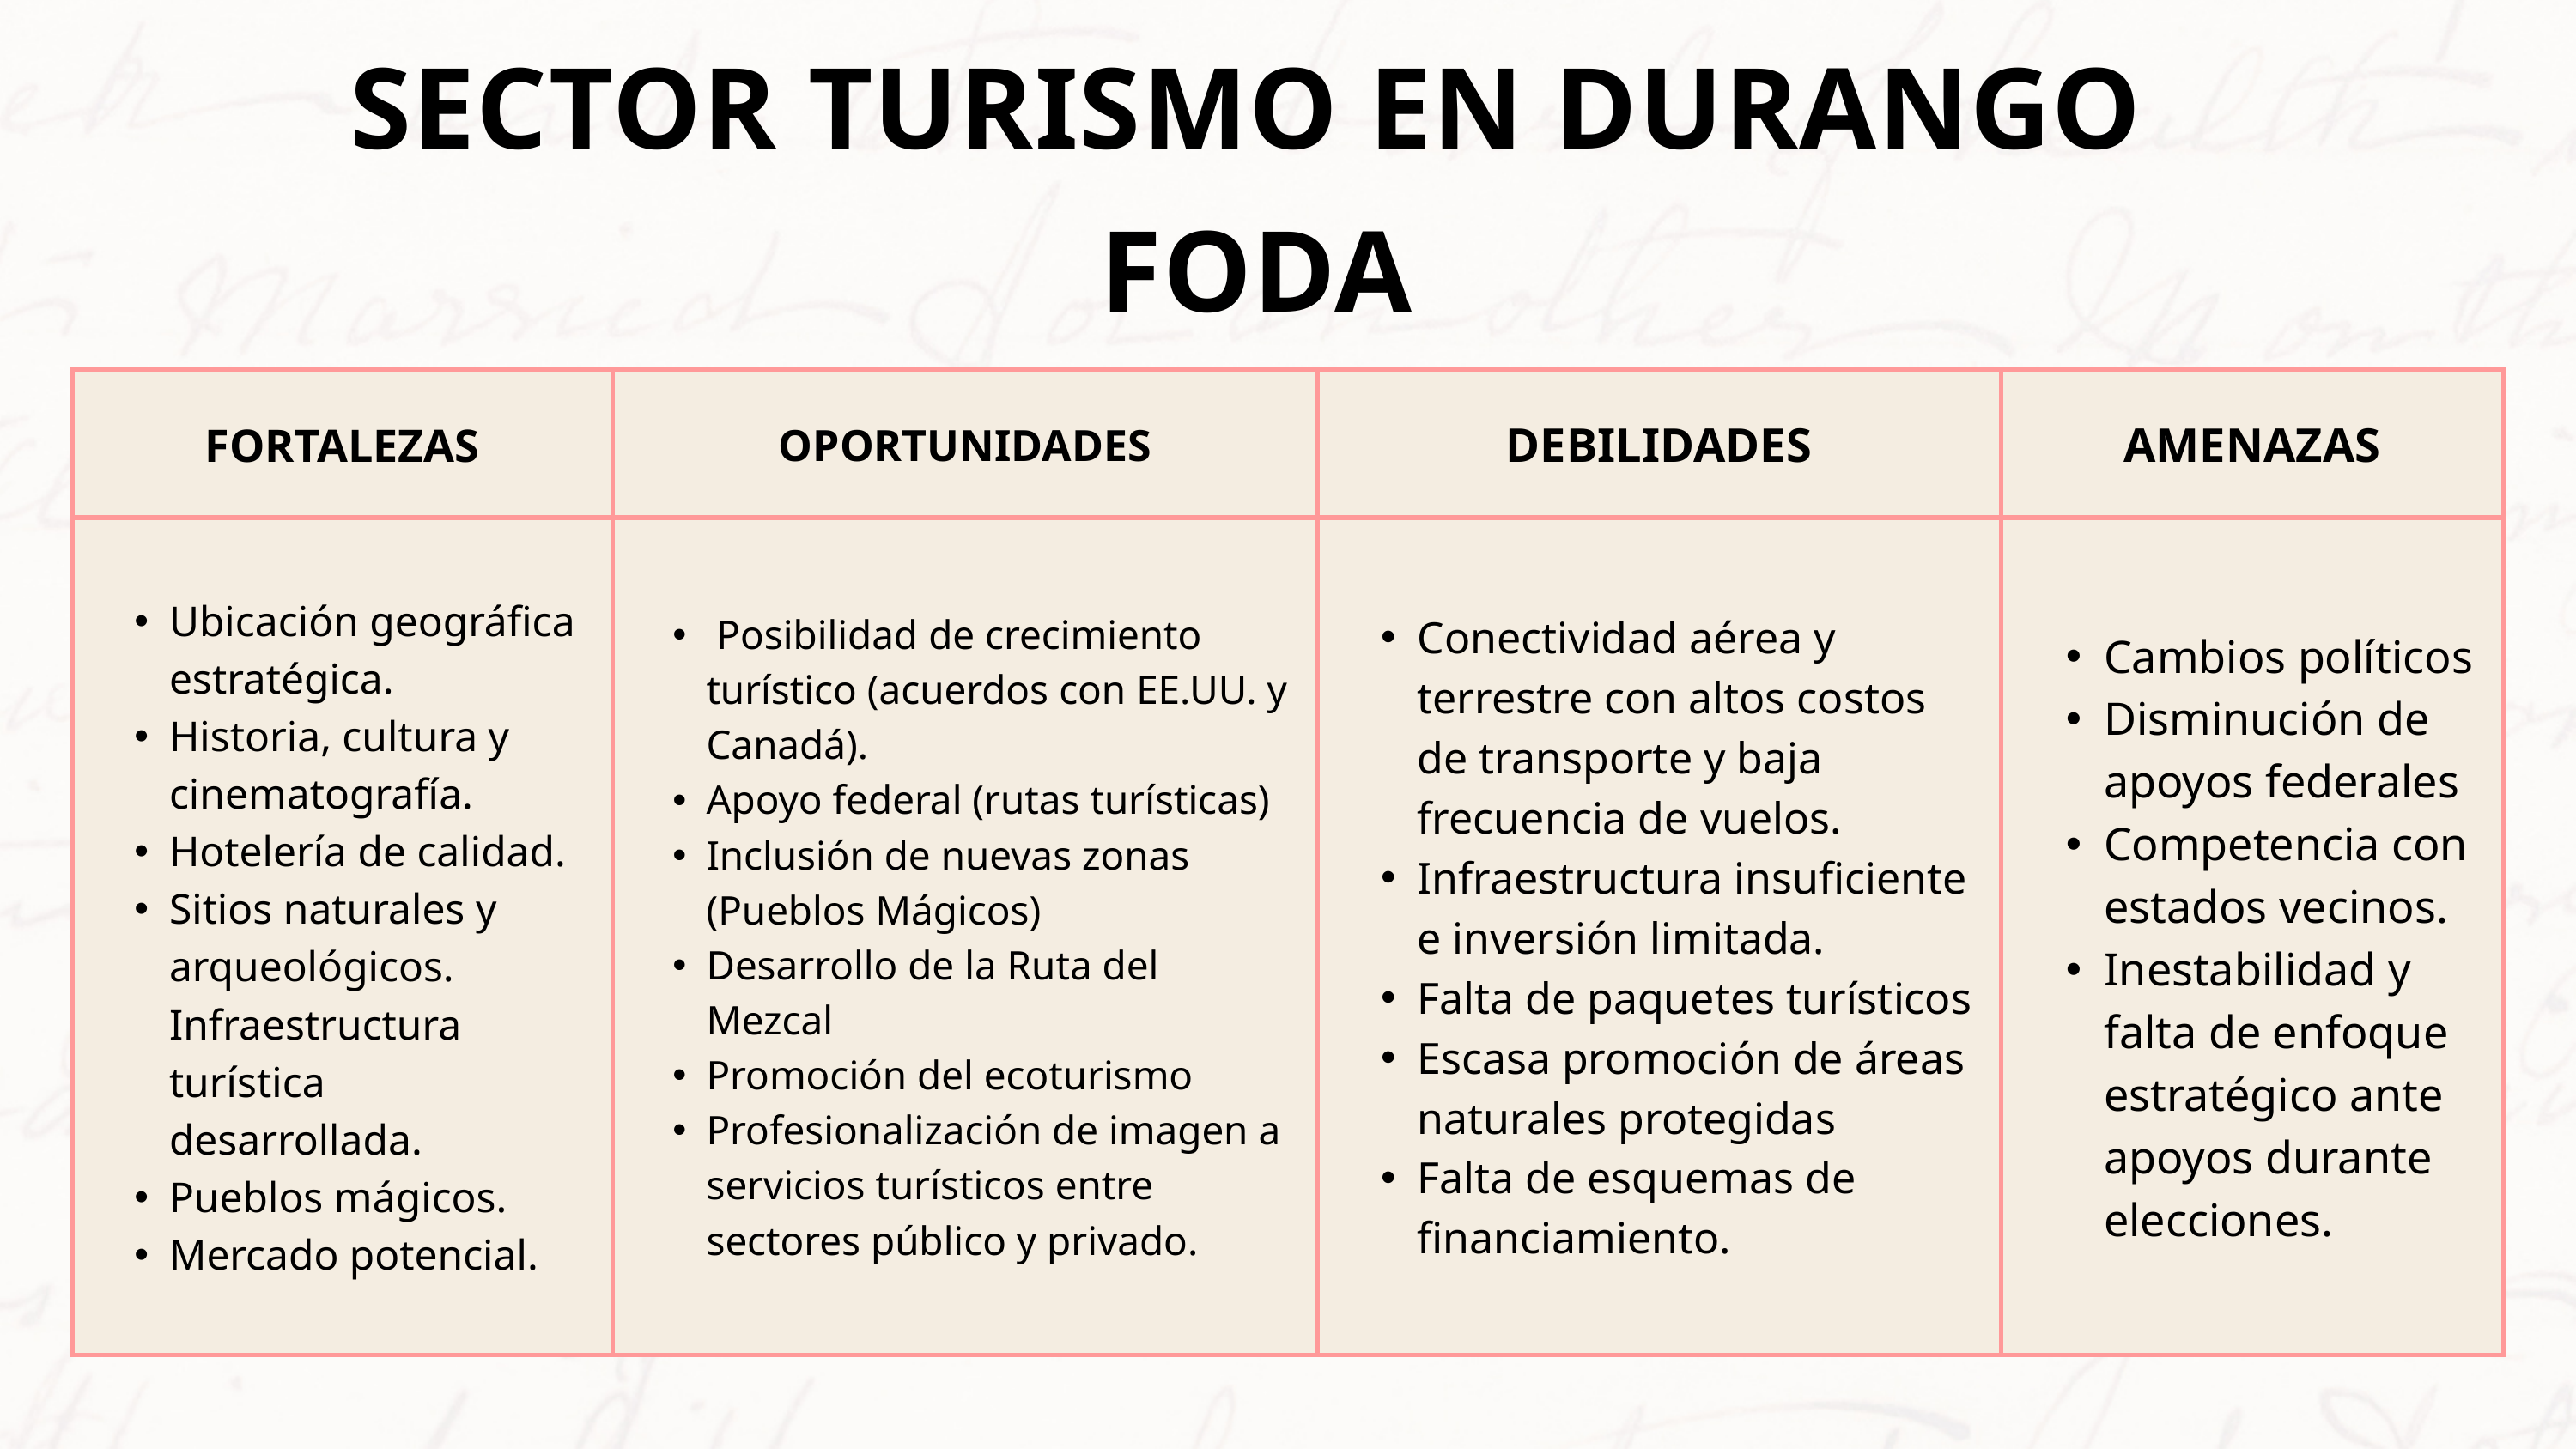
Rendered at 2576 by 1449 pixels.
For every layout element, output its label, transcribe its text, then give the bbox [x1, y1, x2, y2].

table_cell Ubicación geográfica estratégica. Historia, cultura y cinematografía. Hotelería de calidad. Sitios naturales y arqueológicos. Infraestructura turística desarrollada. Pueblos mágicos. Mercado potencial. [75, 520, 611, 1353]
table_cell Cambios políticos Disminución de apoyos federales Competencia con estados vecinos. Inestabilidad y falta de enfoque estratégico ante apoyos durante elecciones. [2003, 520, 2501, 1353]
table_cell Posibilidad de crecimiento turístico (acuerdos con EE.UU. y Canadá). Apoyo federal (rutas turísticas) Inclusión de nuevas zonas (Pueblos Mágicos) Desarrollo de la Ruta del Mezcal Promoción del ecoturismo Profesionalización de imagen a servicios turísticos entre sectores público y privado. [615, 520, 1315, 1353]
text_box FODA [1100, 178, 1425, 335]
table_header AMENAZAS [2003, 372, 2501, 515]
text_box SECTOR TURISMO EN DURANGO [349, 15, 2176, 173]
table_header DEBILIDADES [1320, 372, 1999, 515]
table_header OPORTUNIDADES [615, 372, 1315, 515]
table_header FORTALEZAS [75, 372, 611, 515]
table_cell Conectividad aérea y terrestre con altos costos de transporte y baja frecuencia de vuelos. Infraestructura insuficiente e inversión limitada. Falta de paquetes turísticos Escasa promoción de áreas naturales protegidas Falta de esquemas de financiamiento. [1320, 520, 1999, 1353]
text_box [0, 0, 2576, 1449]
